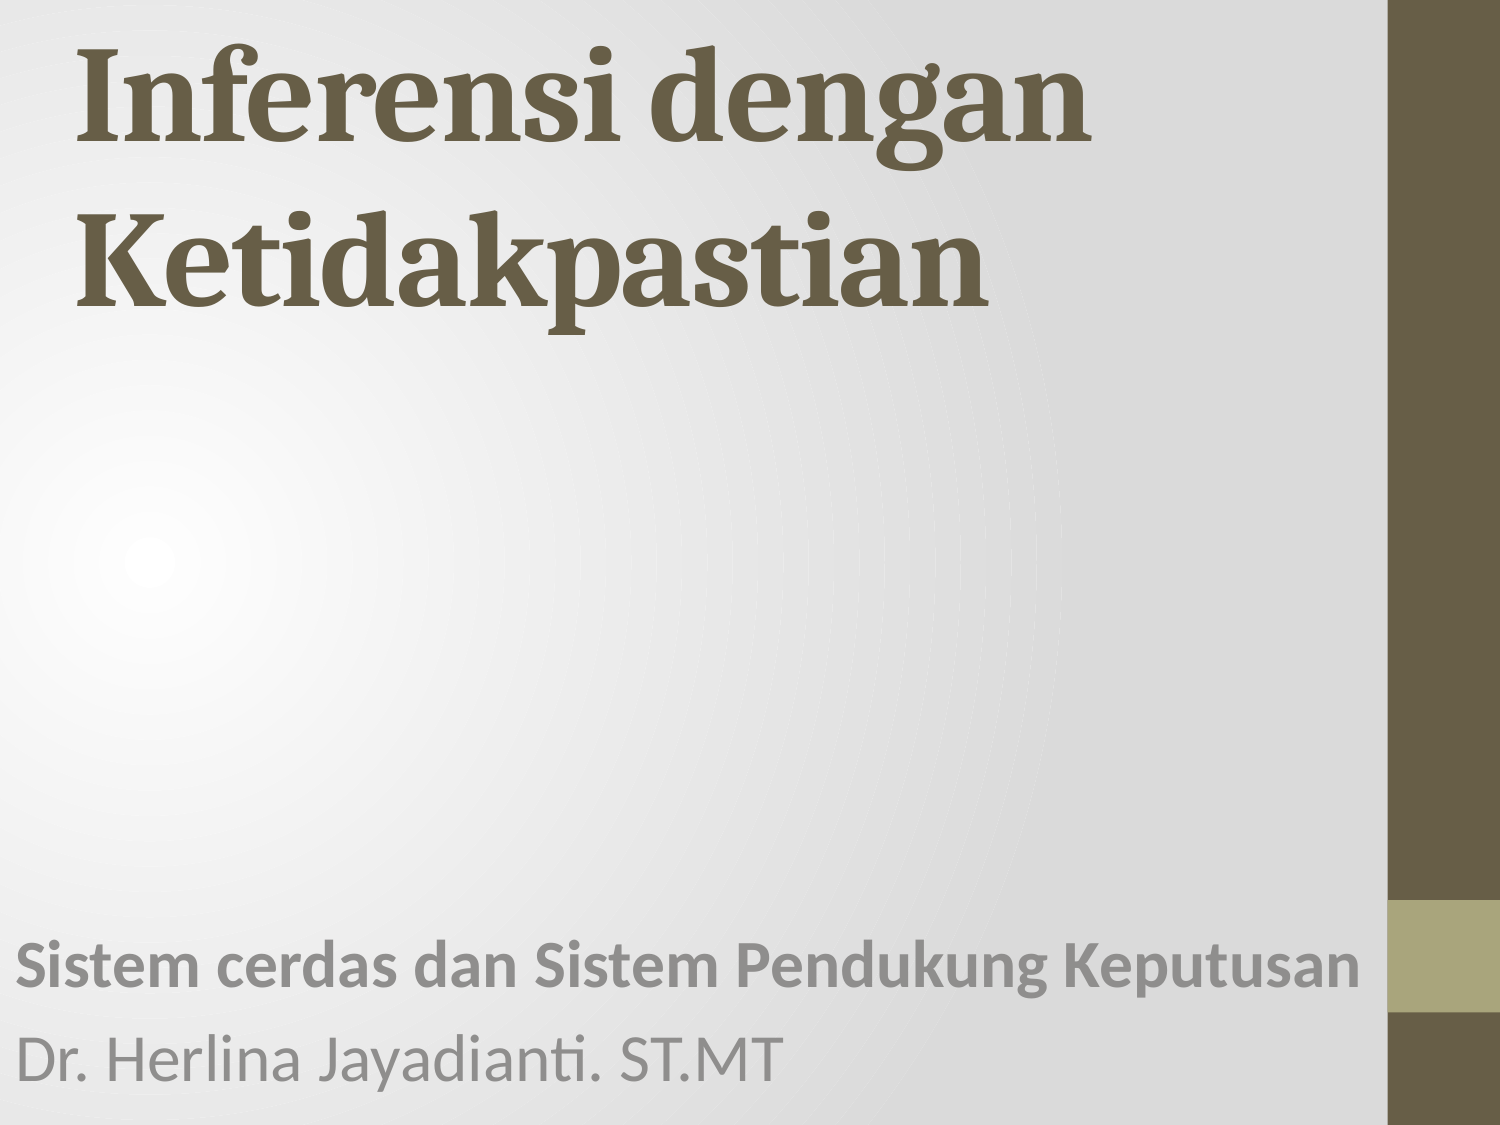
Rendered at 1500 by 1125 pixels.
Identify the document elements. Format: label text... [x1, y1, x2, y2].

title Inferensi dengan Ketidakpastian [58, 99, 1334, 342]
subtitle Sistem cerdas dan Sistem Pendukung Keputusan Dr. Herlina Jayadianti. ST.MT [0, 912, 1400, 1125]
